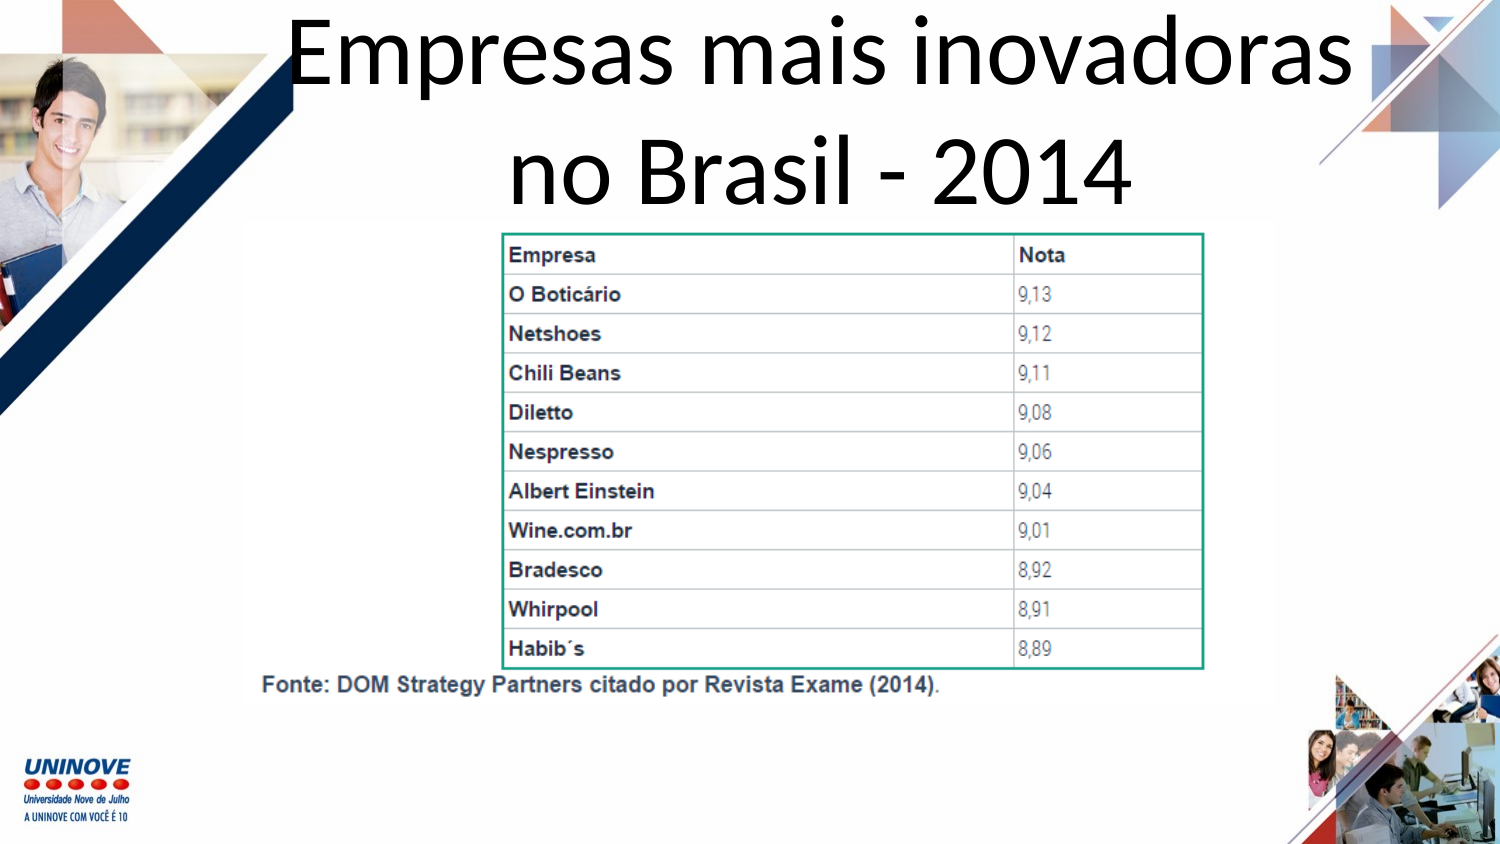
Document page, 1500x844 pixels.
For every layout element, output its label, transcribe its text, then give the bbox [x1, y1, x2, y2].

title Empresas mais inovadoras no Brasil - 2014 [265, 33, 1377, 175]
picture [0, 0, 1500, 844]
